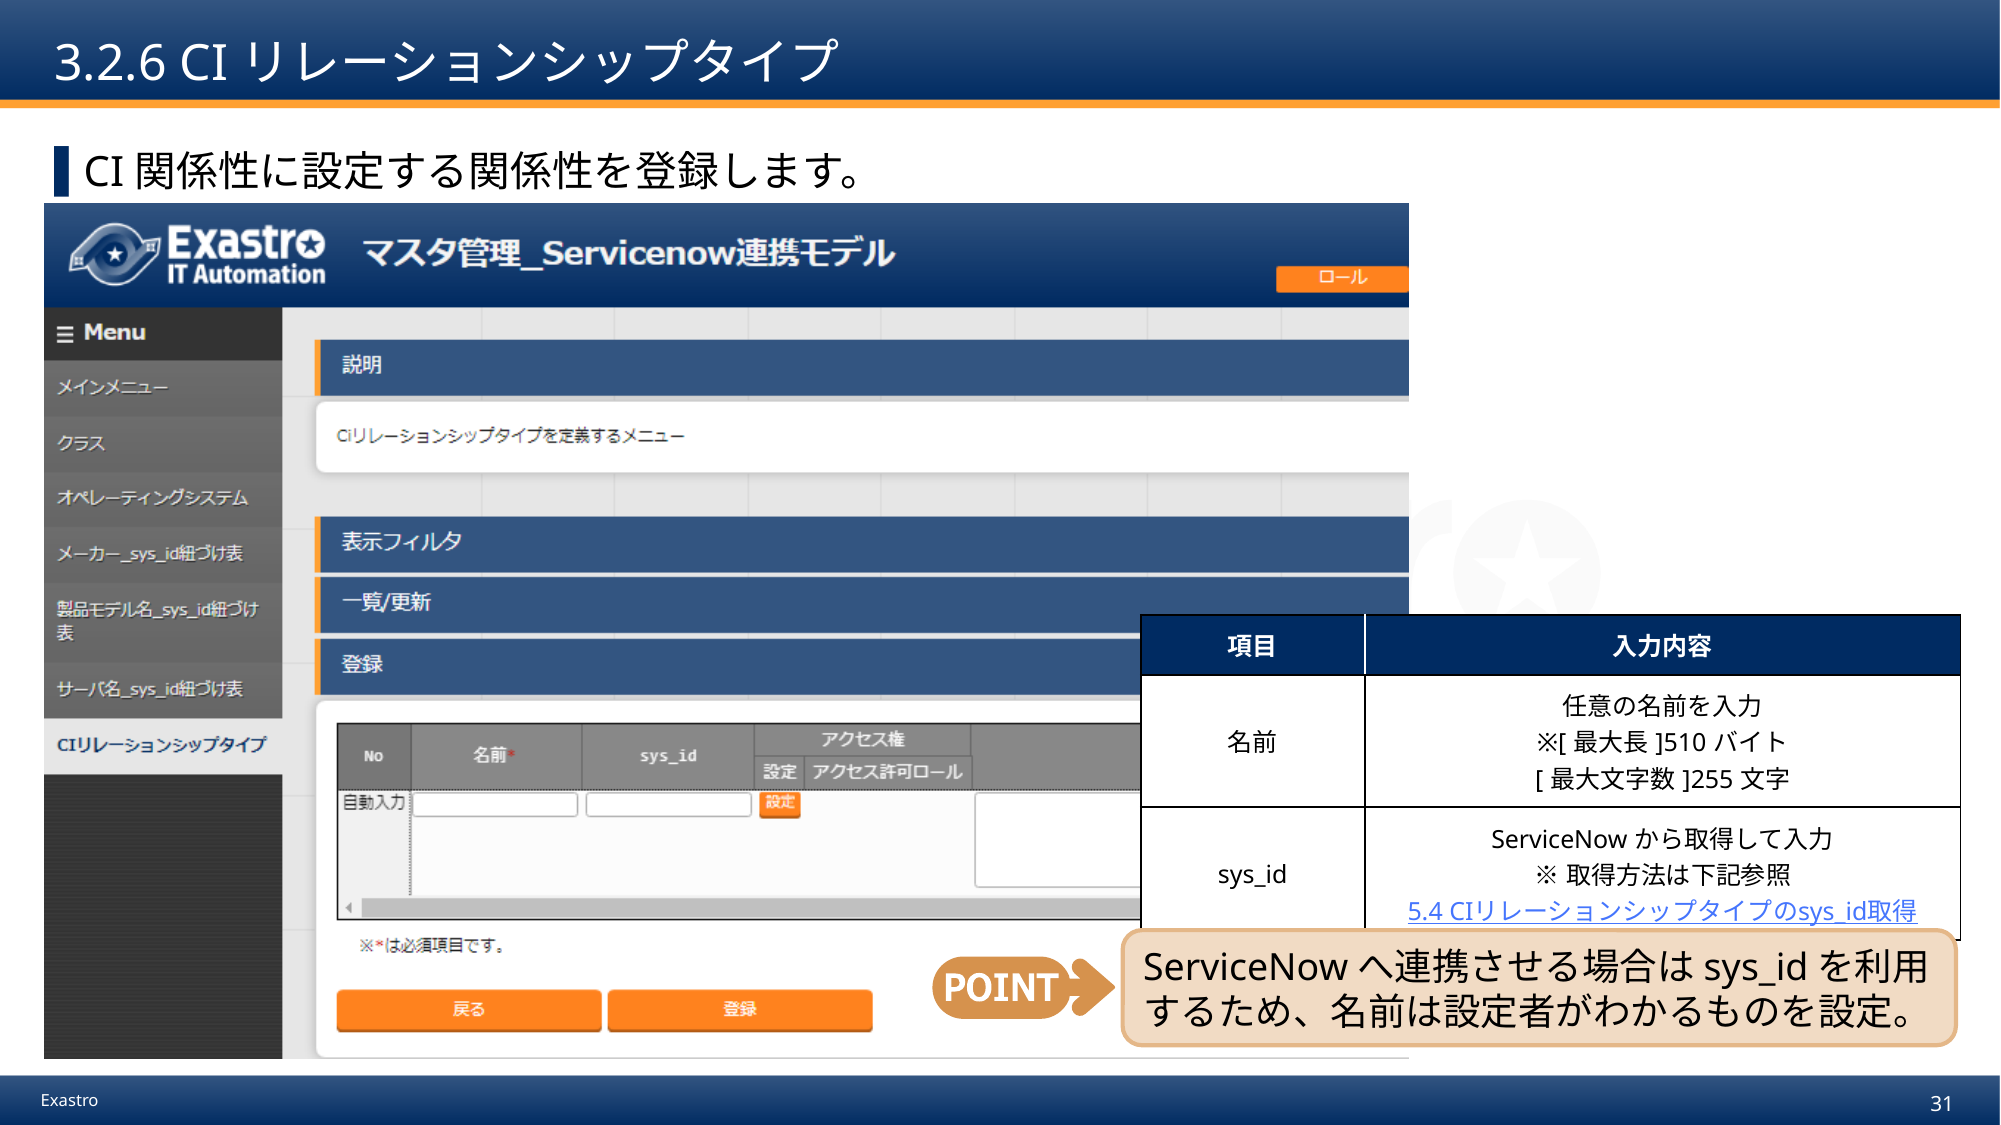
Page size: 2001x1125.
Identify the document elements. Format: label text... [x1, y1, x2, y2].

list CI関係性に設定する関係性を登録します。 [1415, 941, 1961, 1059]
text_box ServiceNowへ連携させる場合はsys_idを利用するため、名前は設定者がわかるものを設定。 [1415, 930, 1956, 1046]
table_cell 任意の名前を入力 ※[最大長]510バイト [最大文字数]255文字 [1415, 676, 1960, 806]
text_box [932, 956, 1116, 1020]
list CI関係性に設定する関係性を登録します。 [39, 137, 1961, 614]
title 3.2.6 CIリレーションシップタイプ [39, 18, 1961, 96]
table_header 入力内容 [1415, 616, 1960, 674]
picture [0, 0, 2000, 1125]
table_cell ServiceNowから取得して入力 ※取得方法は下記参照 5.4 CIリレーションシップタイプのsys_id取得 [1415, 808, 1960, 939]
